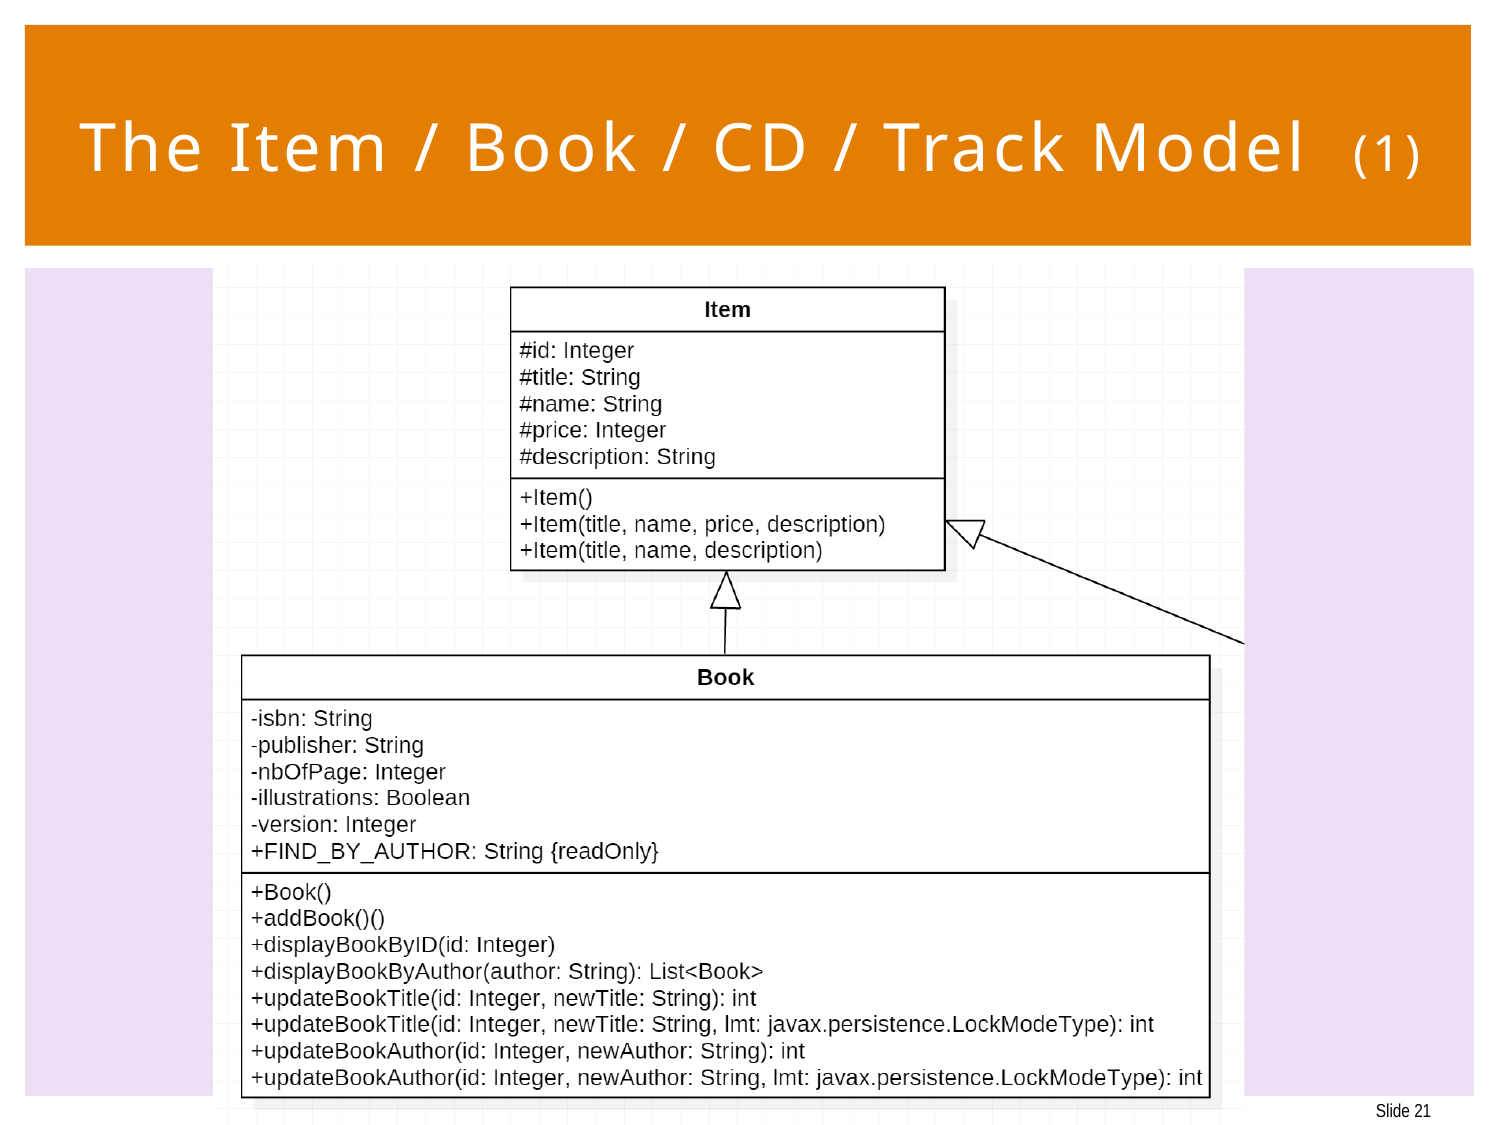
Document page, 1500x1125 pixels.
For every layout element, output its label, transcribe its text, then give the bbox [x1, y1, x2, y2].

title The Item / Book / CD / Track Model (1) [62, 58, 1438, 232]
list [212, 262, 1245, 1125]
